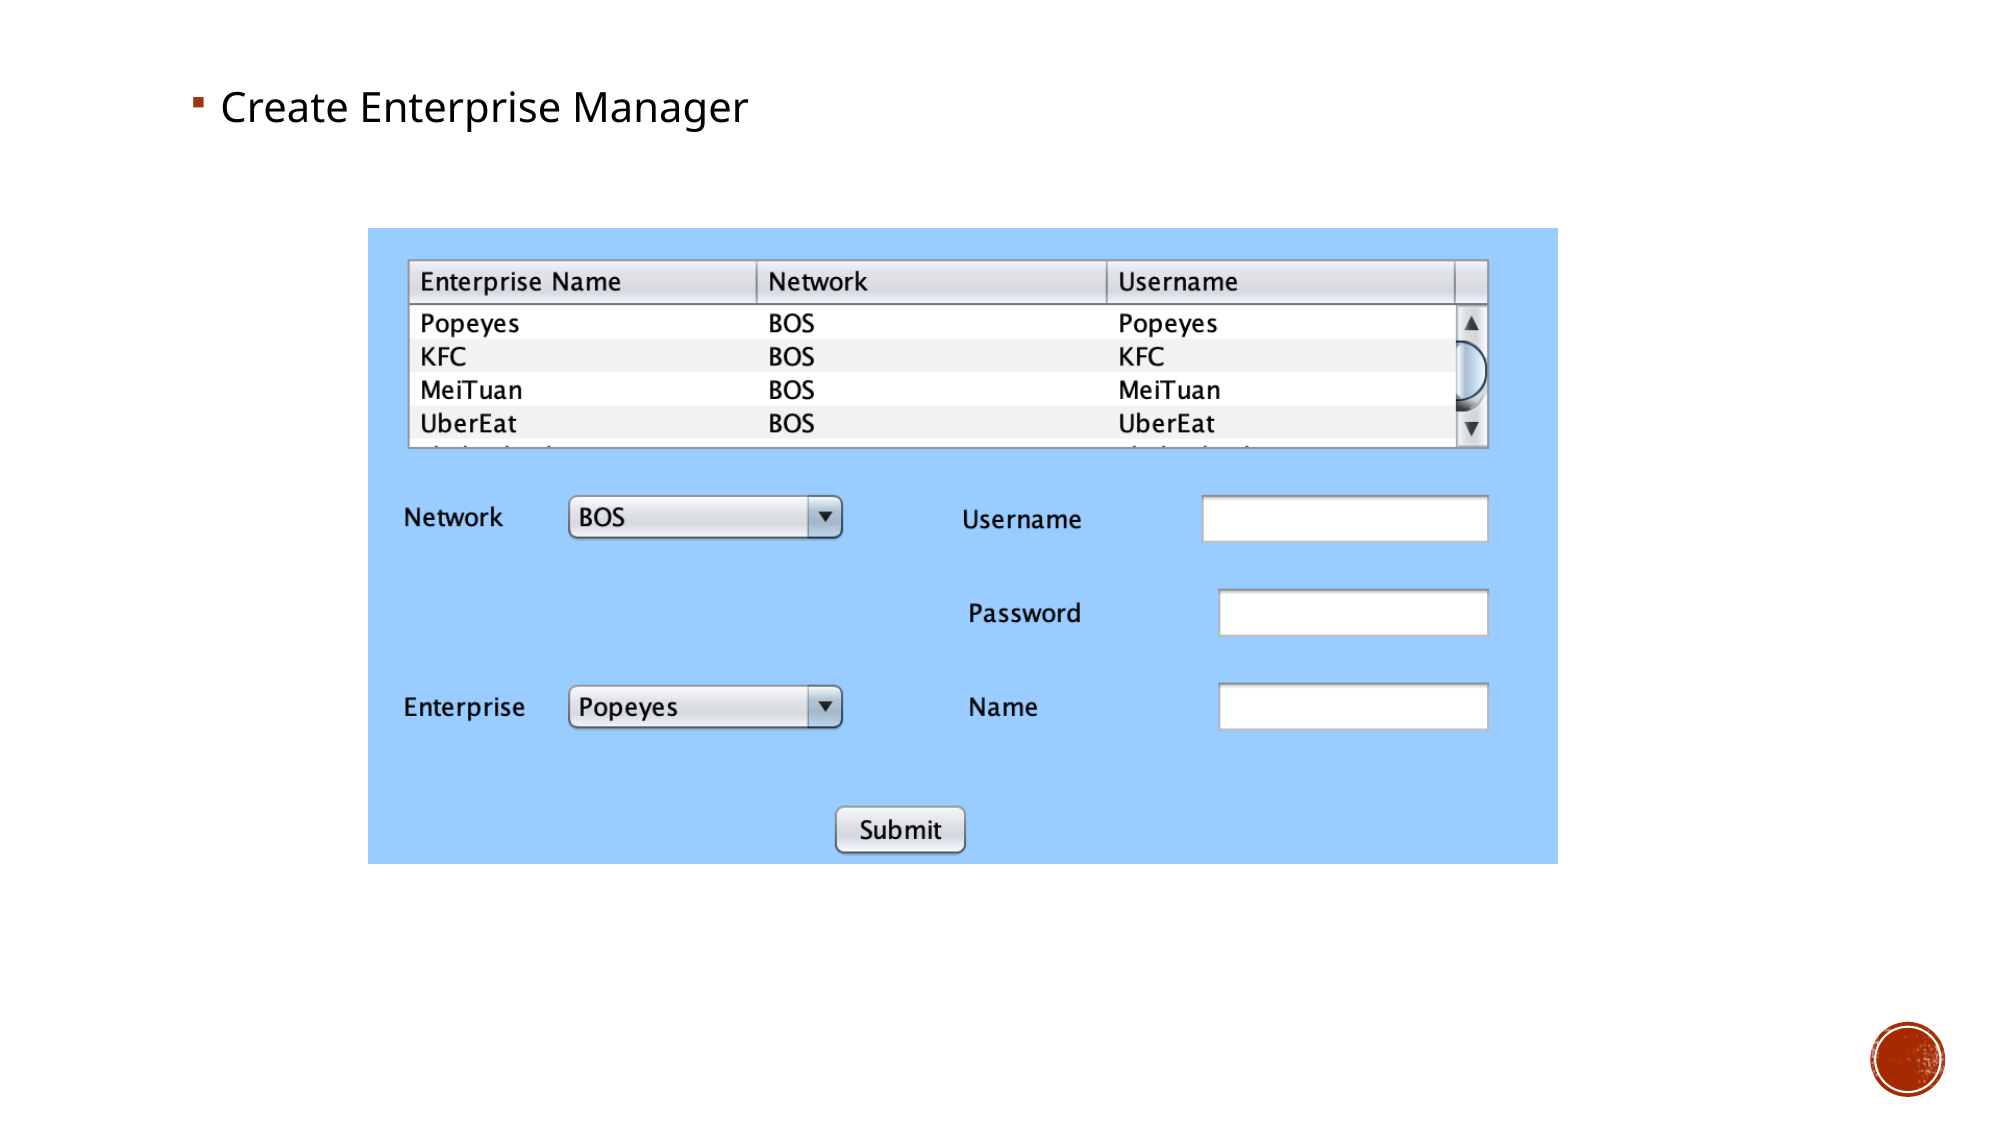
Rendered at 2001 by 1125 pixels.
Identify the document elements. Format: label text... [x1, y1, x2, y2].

list Create Enterprise Manager [175, 79, 1826, 1013]
picture [368, 228, 1558, 864]
